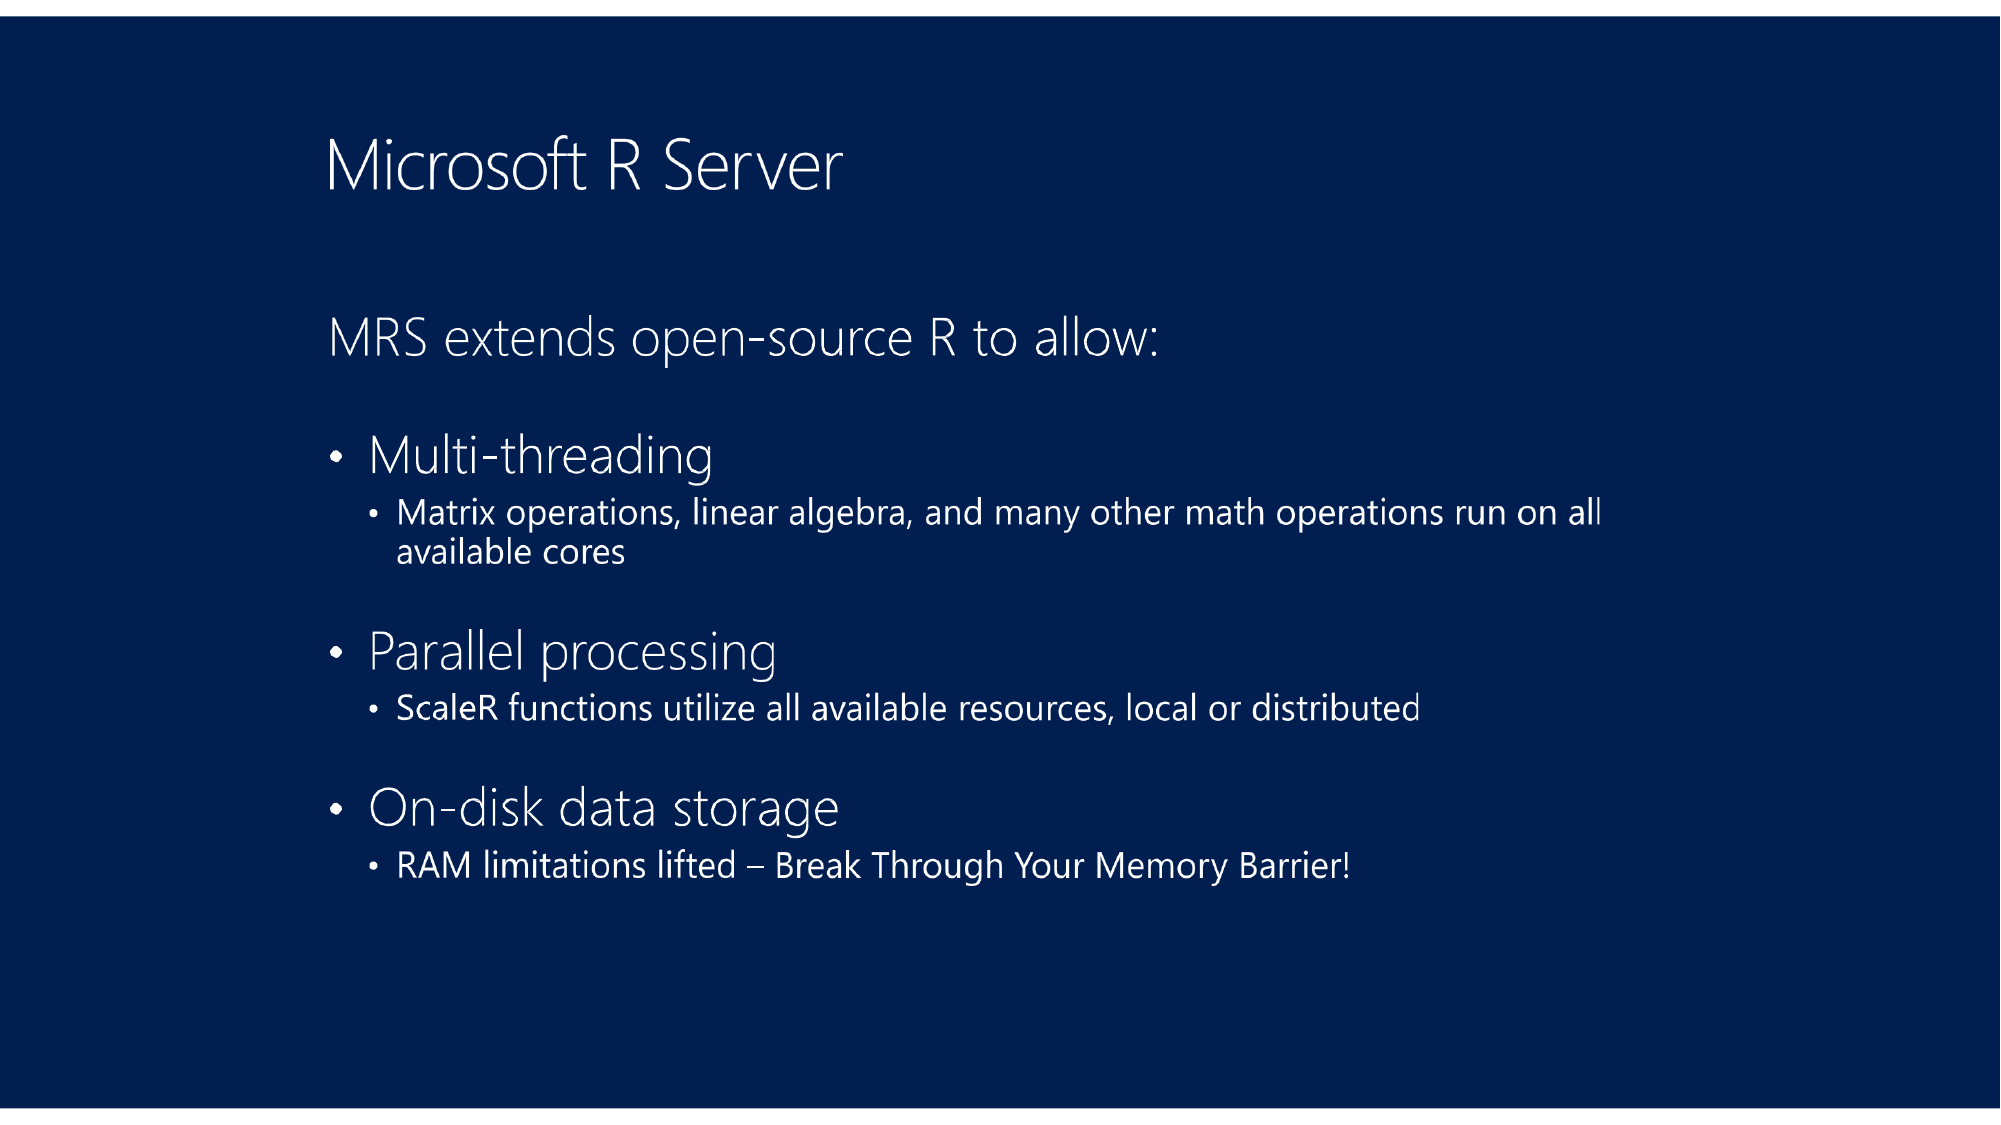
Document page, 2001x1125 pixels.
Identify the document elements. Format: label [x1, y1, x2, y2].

text_box [686, 445, 711, 486]
text_box [742, 798, 756, 826]
text_box [370, 787, 406, 827]
text_box [330, 135, 843, 190]
text_box [850, 327, 864, 356]
text_box [372, 435, 408, 474]
text_box [332, 315, 743, 368]
text_box [412, 798, 434, 826]
text_box [416, 701, 430, 721]
text_box [777, 850, 1348, 886]
text_box [500, 438, 516, 474]
text_box [973, 320, 988, 356]
text_box [1084, 327, 1110, 356]
text_box [452, 438, 467, 474]
text_box [693, 790, 708, 827]
text_box [1035, 327, 1057, 356]
text_box [633, 798, 654, 827]
text_box [524, 785, 544, 826]
text_box [549, 445, 562, 474]
text_box [560, 785, 584, 827]
text_box [821, 328, 842, 356]
text_box [459, 701, 476, 721]
text_box [399, 849, 734, 878]
text_box [1112, 328, 1148, 356]
text_box [480, 694, 499, 720]
text_box [990, 327, 1017, 356]
text_box [759, 798, 780, 827]
text_box [864, 327, 885, 356]
text_box [369, 704, 378, 713]
text_box [460, 785, 485, 827]
text_box [1063, 315, 1067, 356]
text_box [710, 798, 737, 827]
text_box [452, 693, 456, 720]
text_box [432, 701, 448, 721]
text_box [591, 445, 612, 474]
text_box [932, 317, 955, 356]
text_box [492, 798, 496, 826]
text_box [615, 790, 630, 827]
text_box [815, 798, 838, 827]
text_box [330, 802, 342, 815]
text_box [789, 327, 816, 356]
text_box [769, 327, 786, 356]
text_box [888, 327, 912, 356]
text_box [675, 798, 691, 827]
text_box [617, 433, 641, 474]
text_box [372, 629, 774, 682]
text_box [590, 798, 612, 827]
text_box [397, 694, 414, 721]
text_box [369, 509, 378, 518]
text_box [397, 497, 1600, 564]
text_box [563, 445, 587, 474]
text_box [330, 450, 342, 463]
text_box [416, 446, 437, 474]
text_box [520, 433, 542, 474]
text_box [330, 646, 342, 658]
text_box [502, 798, 518, 827]
text_box [369, 861, 378, 870]
text_box [508, 692, 1419, 725]
text_box [1074, 315, 1078, 356]
text_box [785, 798, 809, 839]
text_box [660, 445, 681, 474]
